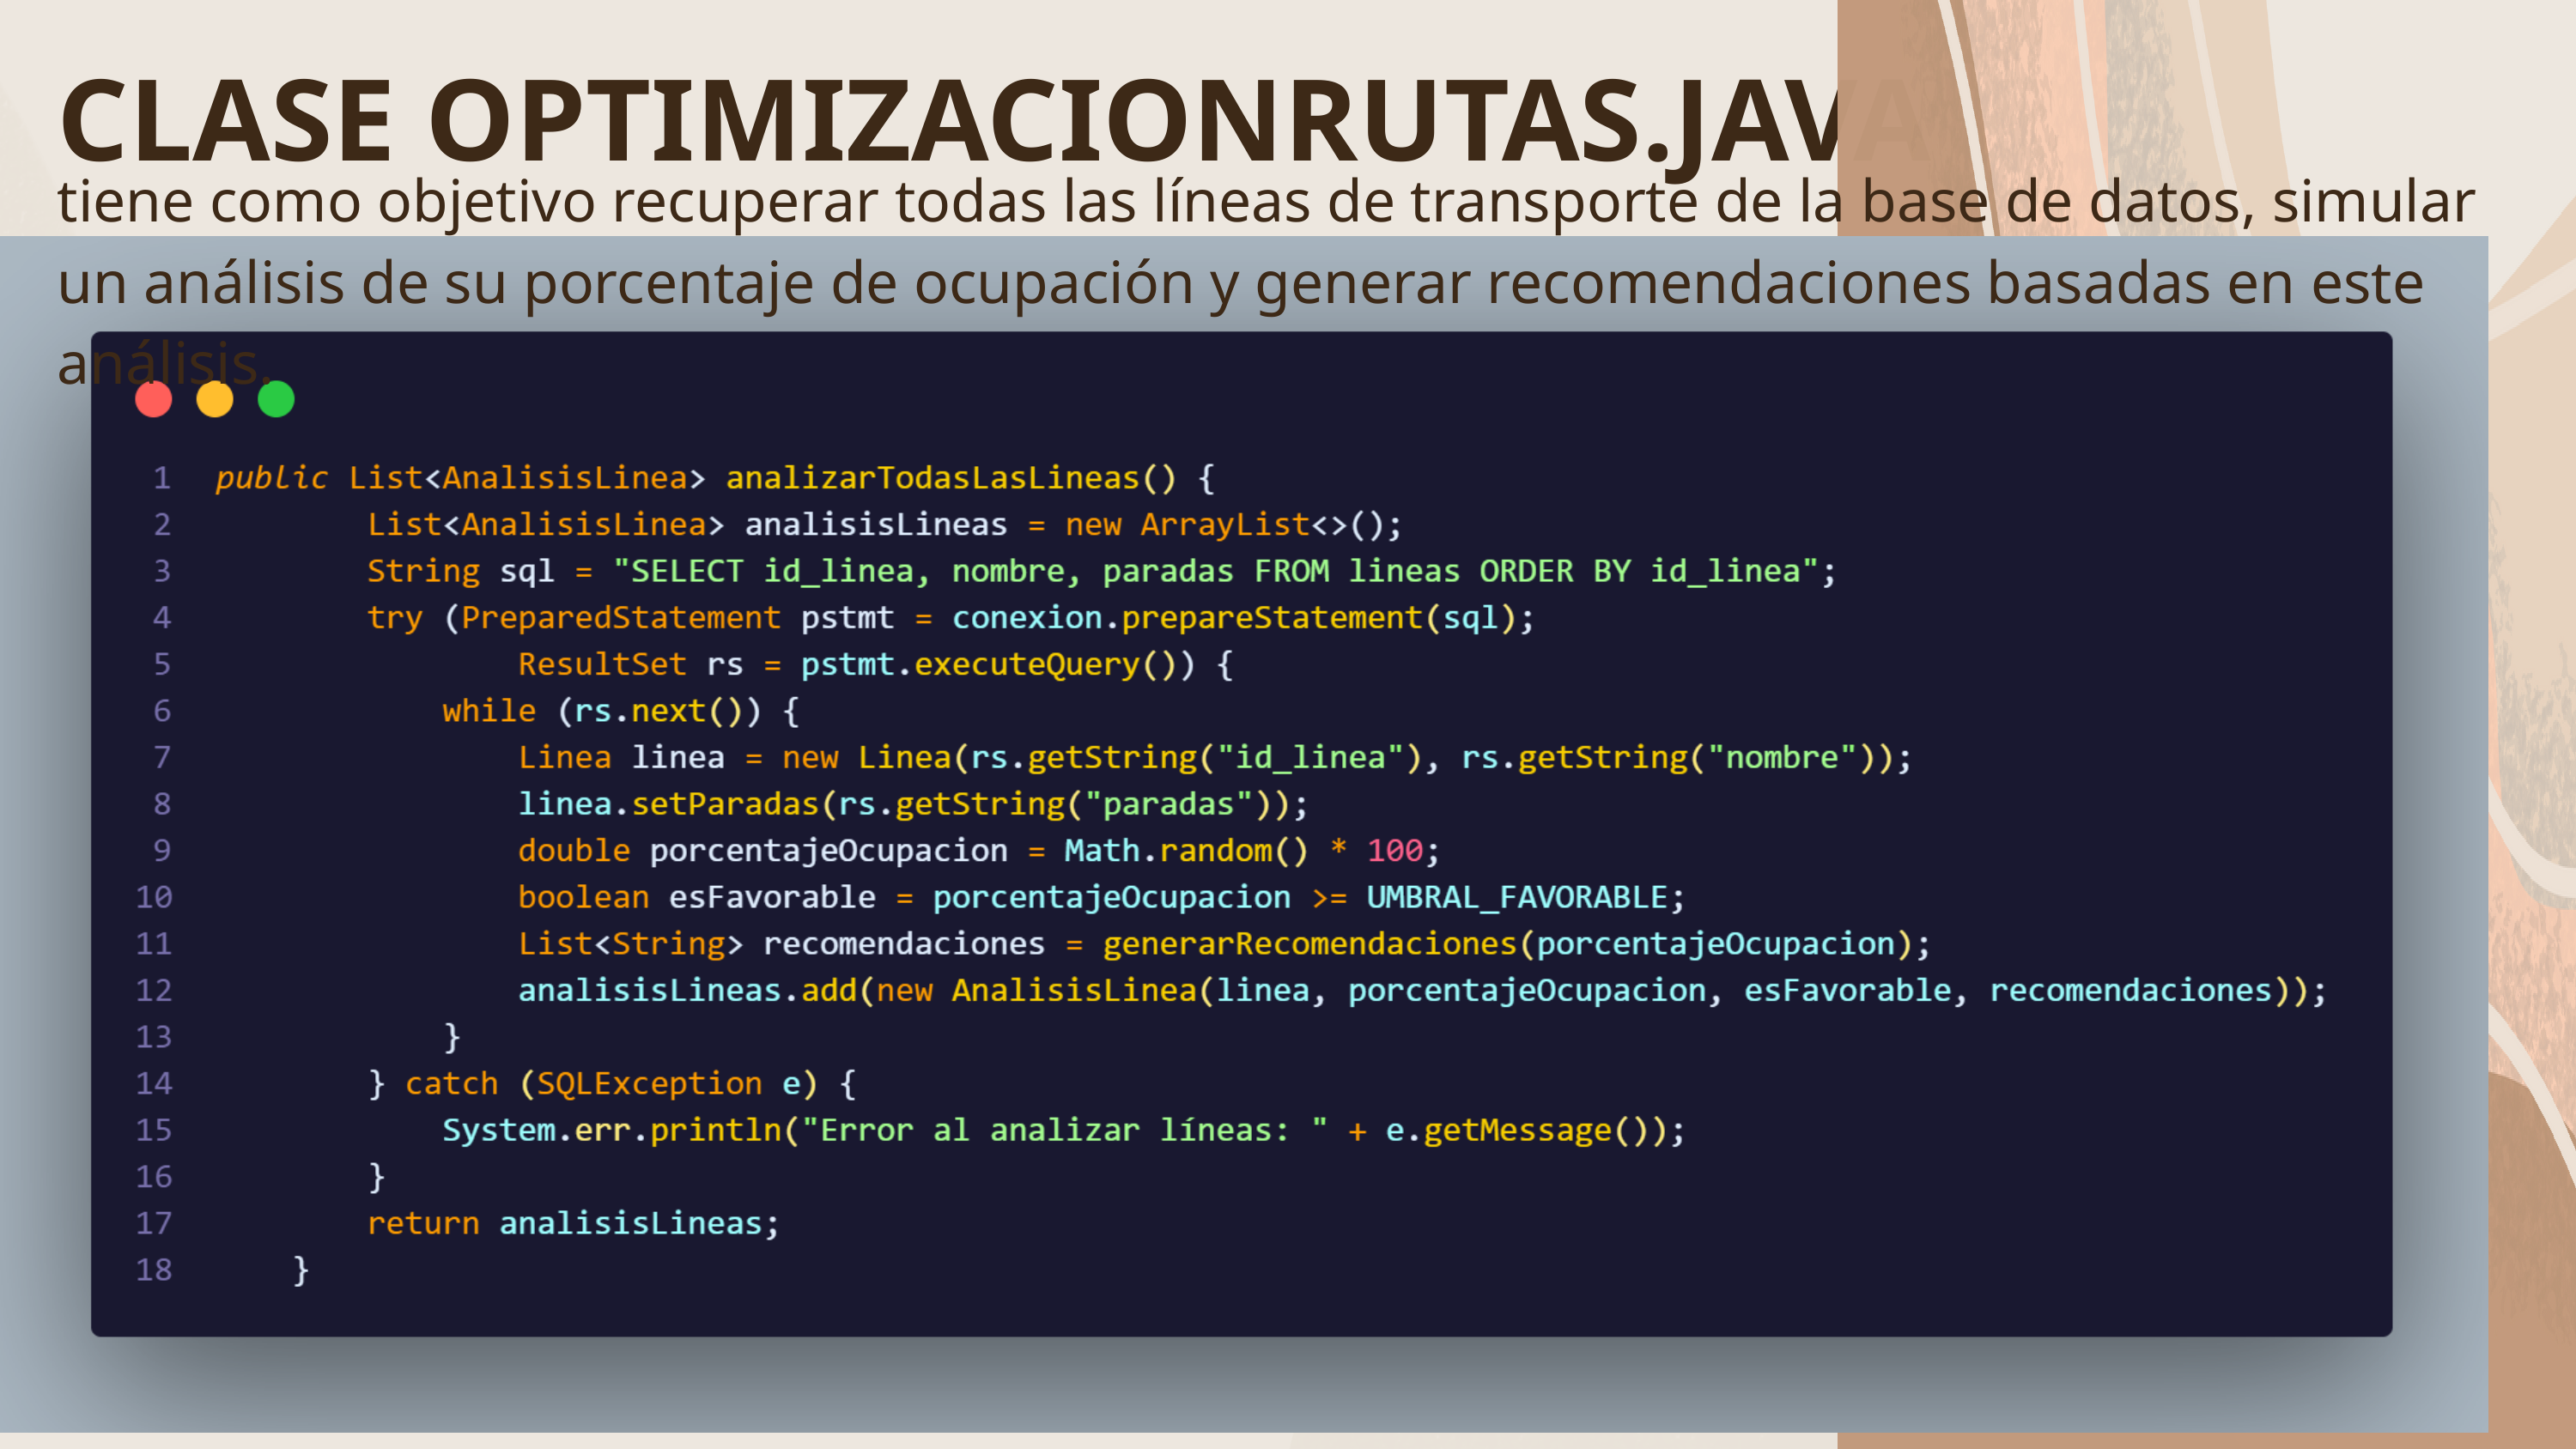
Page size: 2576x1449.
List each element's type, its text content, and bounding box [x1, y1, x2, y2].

text_box [0, 0, 1293, 236]
text_box [1838, 0, 2576, 1449]
text_box [1289, 1433, 1838, 1449]
text_box [0, 236, 2488, 1433]
text_box tiene como objetivo recuperar todas las líneas de transporte de la base de datos, simular un análisis de su porcentaje de ocupación y generar recomendaciones basadas en este análisis. [57, 152, 2532, 397]
text_box CLASE OPTIMIZACIONRUTAS.JAVA [57, 48, 1838, 152]
